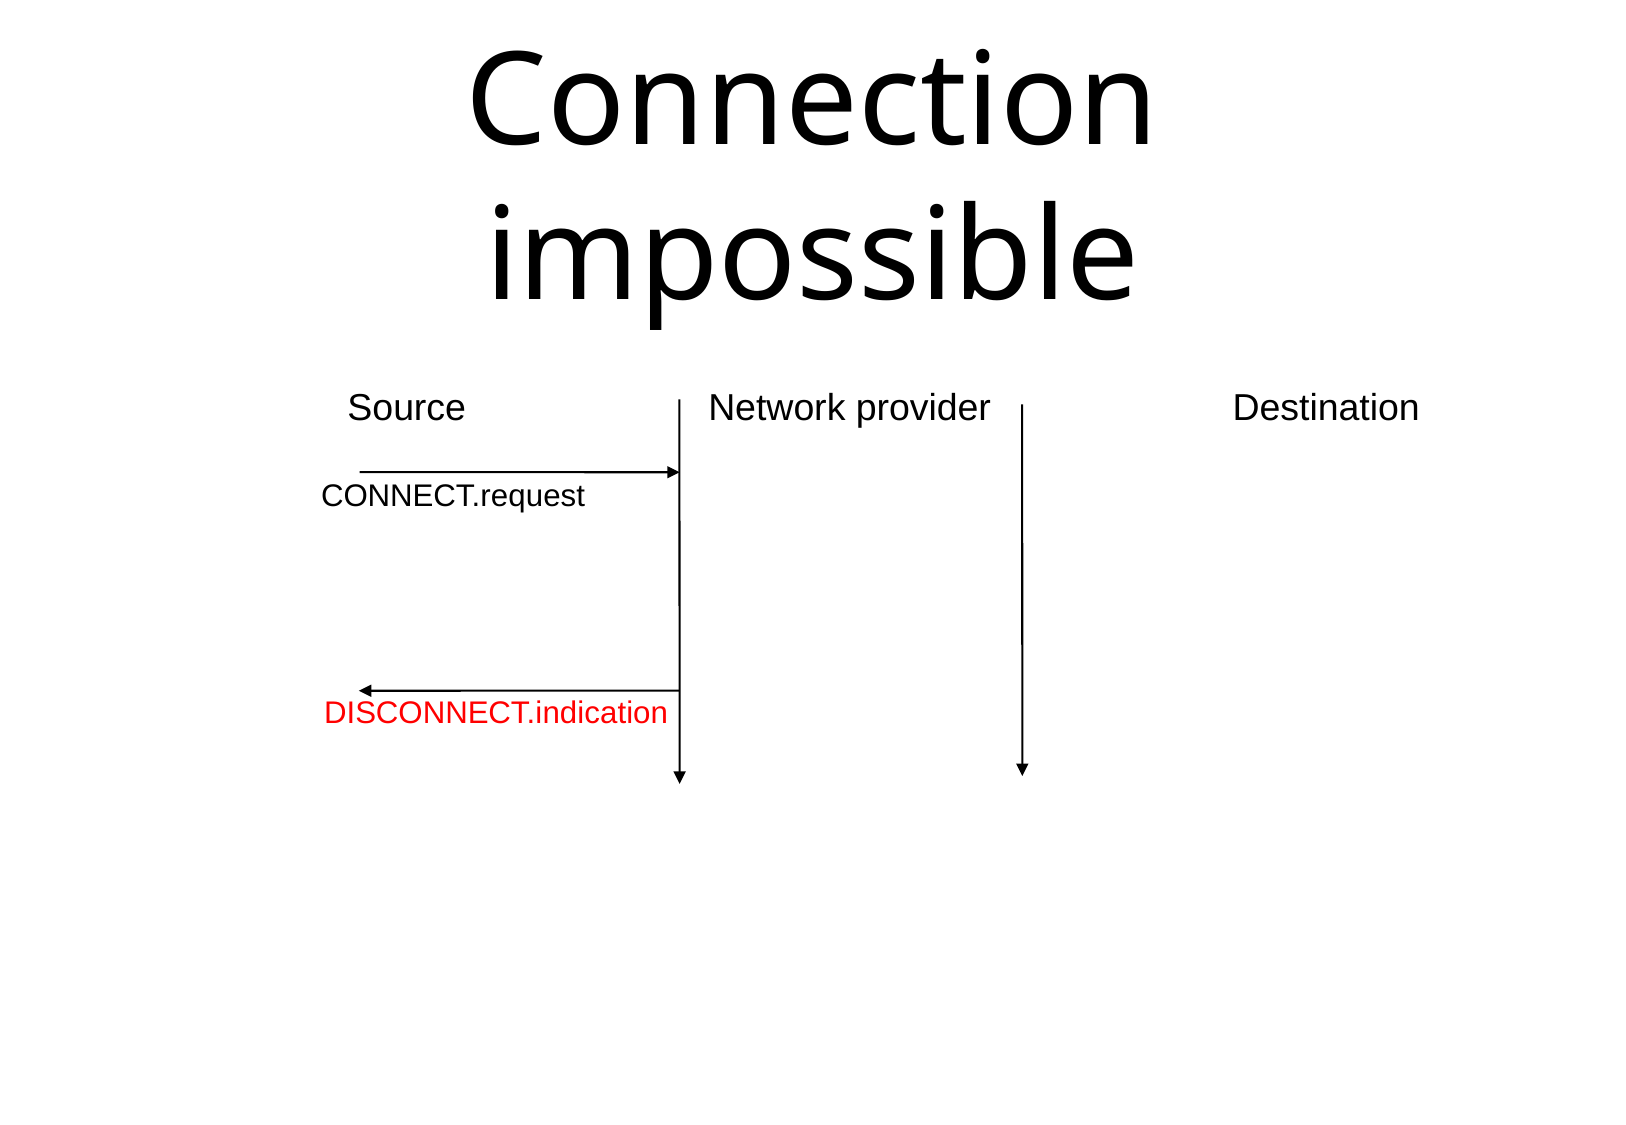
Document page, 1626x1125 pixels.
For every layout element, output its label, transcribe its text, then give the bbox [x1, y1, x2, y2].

text_box Source [347, 389, 467, 428]
text_box Network provider [708, 389, 992, 428]
text_box Destination [1232, 389, 1420, 428]
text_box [319, 471, 680, 514]
title Connection impossible [158, 29, 1467, 311]
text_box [322, 690, 680, 781]
text_box [1016, 404, 1029, 776]
